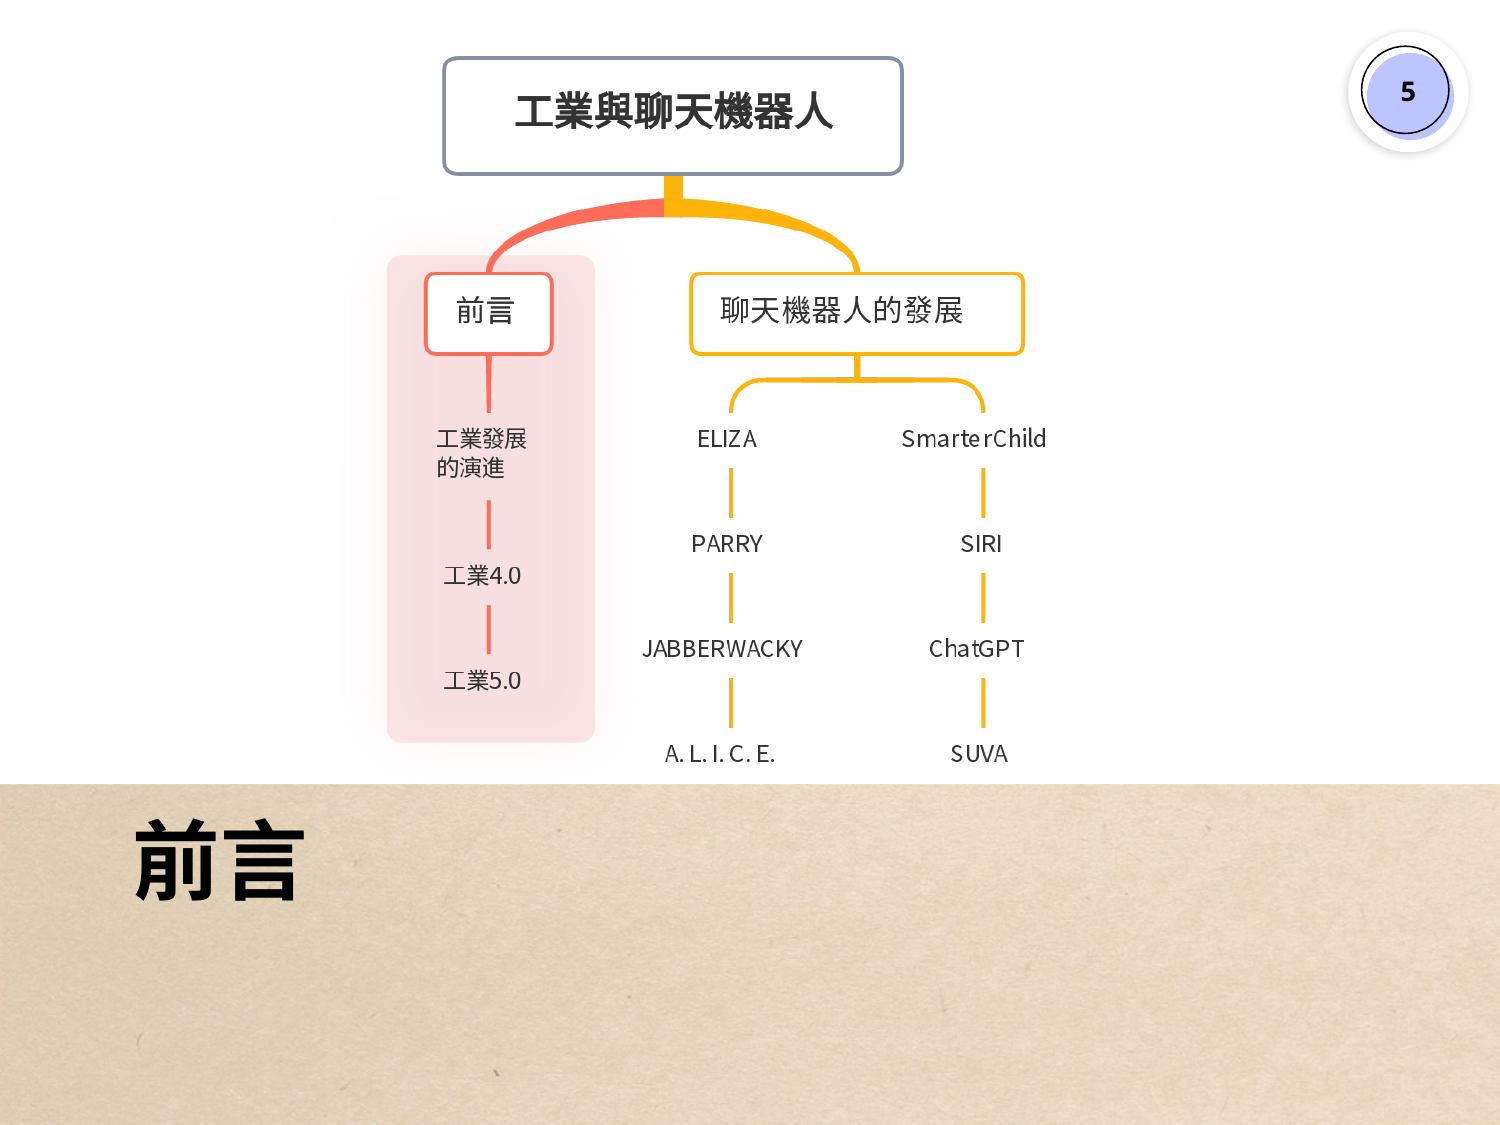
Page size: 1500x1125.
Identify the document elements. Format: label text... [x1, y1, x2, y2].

text_box 前言 [117, 806, 1383, 920]
picture [360, 0, 1140, 841]
slide_number ‹#› [1363, 49, 1454, 136]
